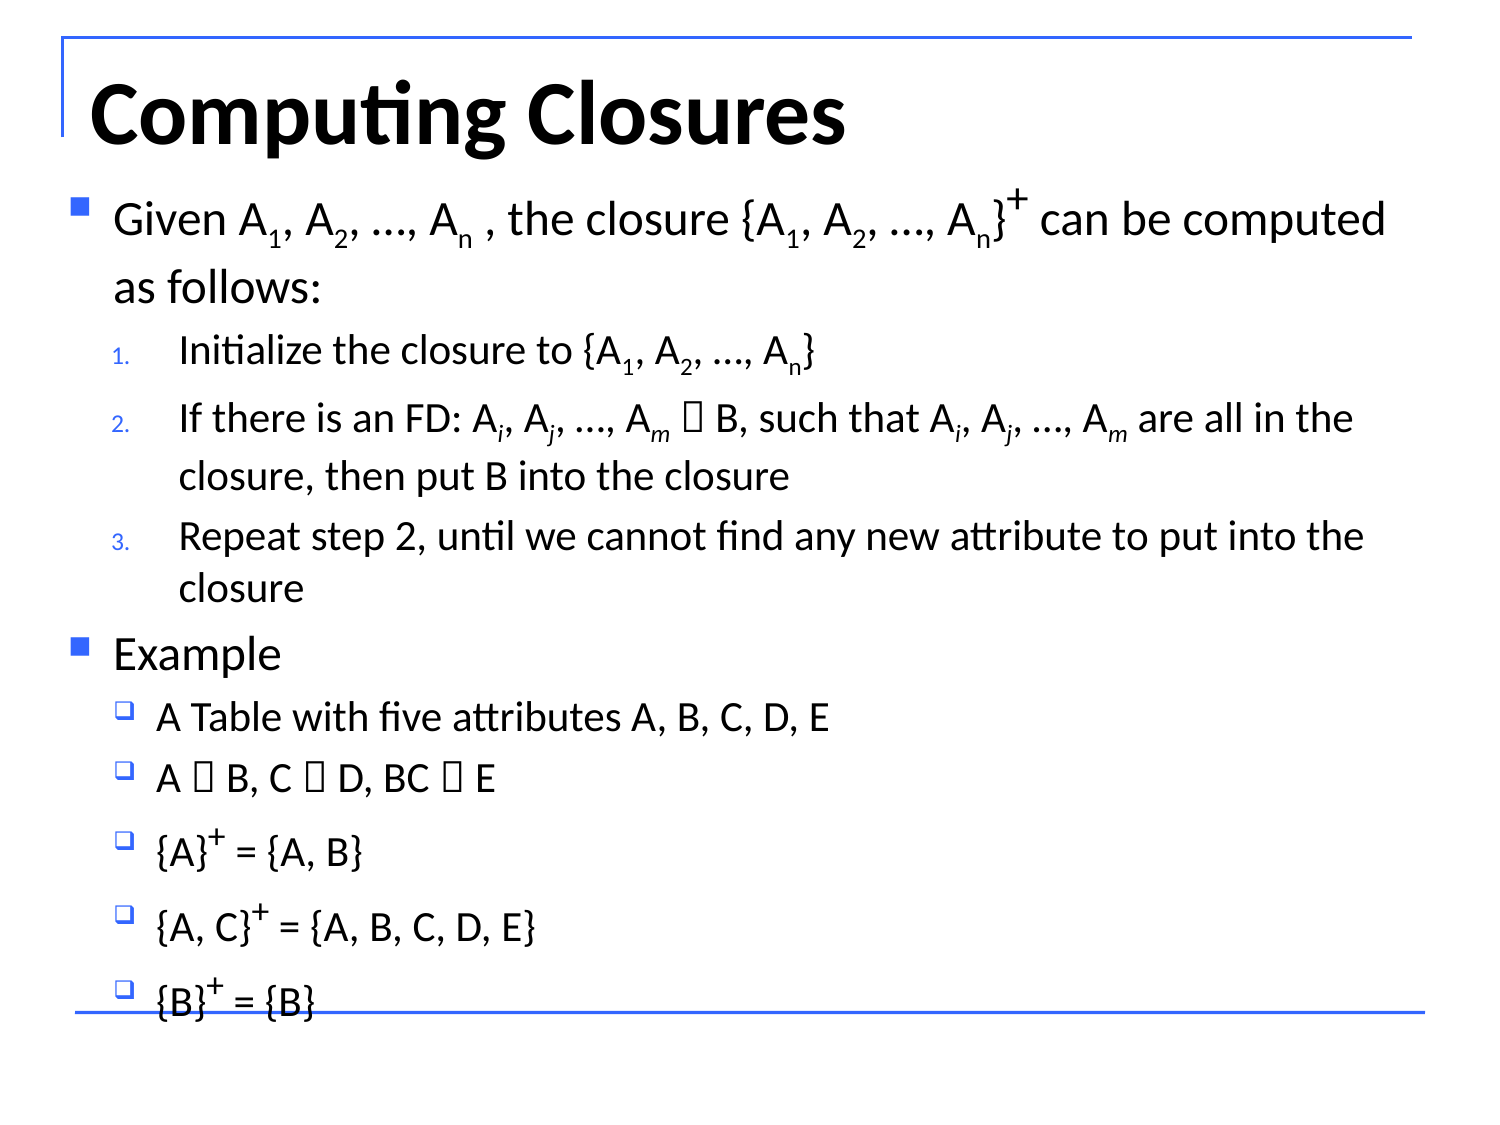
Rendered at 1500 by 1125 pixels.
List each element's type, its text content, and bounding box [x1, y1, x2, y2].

title Computing Closures [74, 45, 1426, 160]
list Given A1, A2, …, An , the closure {A1, A2, …, An}+ can be computed as follows: Initialize the closure to {A1, A2, …, An} If there is an FD: Ai, Aj, …, Am  B, such that Ai, Aj, …, Am are all in the closure, then put B into the closure Repeat step 2, until we cannot find any new attribute to put into the closure Example A Table with five attributes A, B, C, D, E A  B, C  D, BC  E {A}+ = {A, B} {A, C}+ = {A, B, C, D, E} {B}+ = {B} [52, 160, 1436, 1036]
